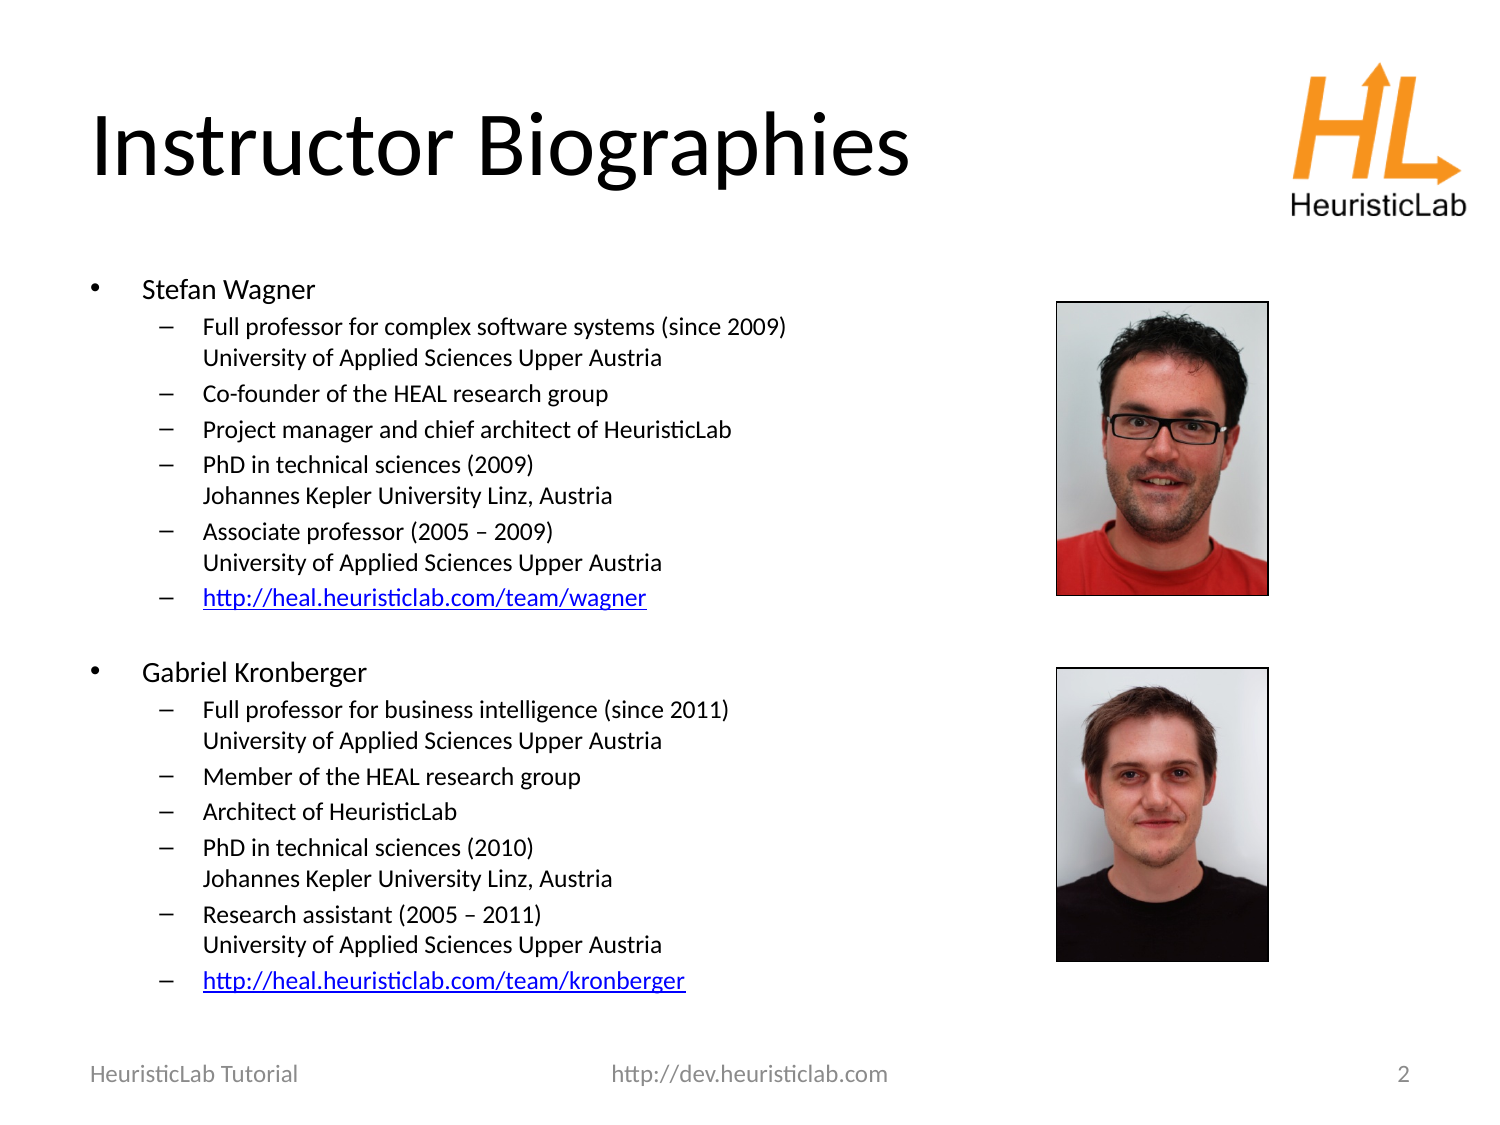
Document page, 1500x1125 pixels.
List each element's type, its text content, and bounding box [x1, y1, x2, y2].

picture [1281, 27, 1474, 244]
footer http://dev.heuristiclab.com [512, 1042, 988, 1103]
slide_number 2 [1074, 1042, 1425, 1103]
picture [1056, 668, 1268, 962]
title Instructor Biographies [75, 45, 1282, 233]
slide_number HeuristicLab Tutorial [75, 1042, 425, 1103]
list Stefan Wagner Full professor for complex software systems (since 2009) University of Applied Sciences Upper Austria Co-founder of the HEAL research group Project manager and chief architect of HeuristicLab PhD in technical sciences (2009) Johannes Kepler University Linz, Austria Associate professor (2005 – 2009) University of Applied Sciences Upper Austria http://heal.heuristiclab.com/team/wagner Gabriel Kronberger Full professor for business intelligence (since 2011) University of Applied Sciences Upper Austria Member of the HEAL research group Architect of HeuristicLab PhD in technical sciences (2010) Johannes Kepler University Linz, Austria Research assistant (2005 – 2011) University of Applied Sciences Upper Austria http://heal.heuristiclab.com/team/kronberger [75, 262, 1425, 1005]
picture [1056, 302, 1268, 596]
